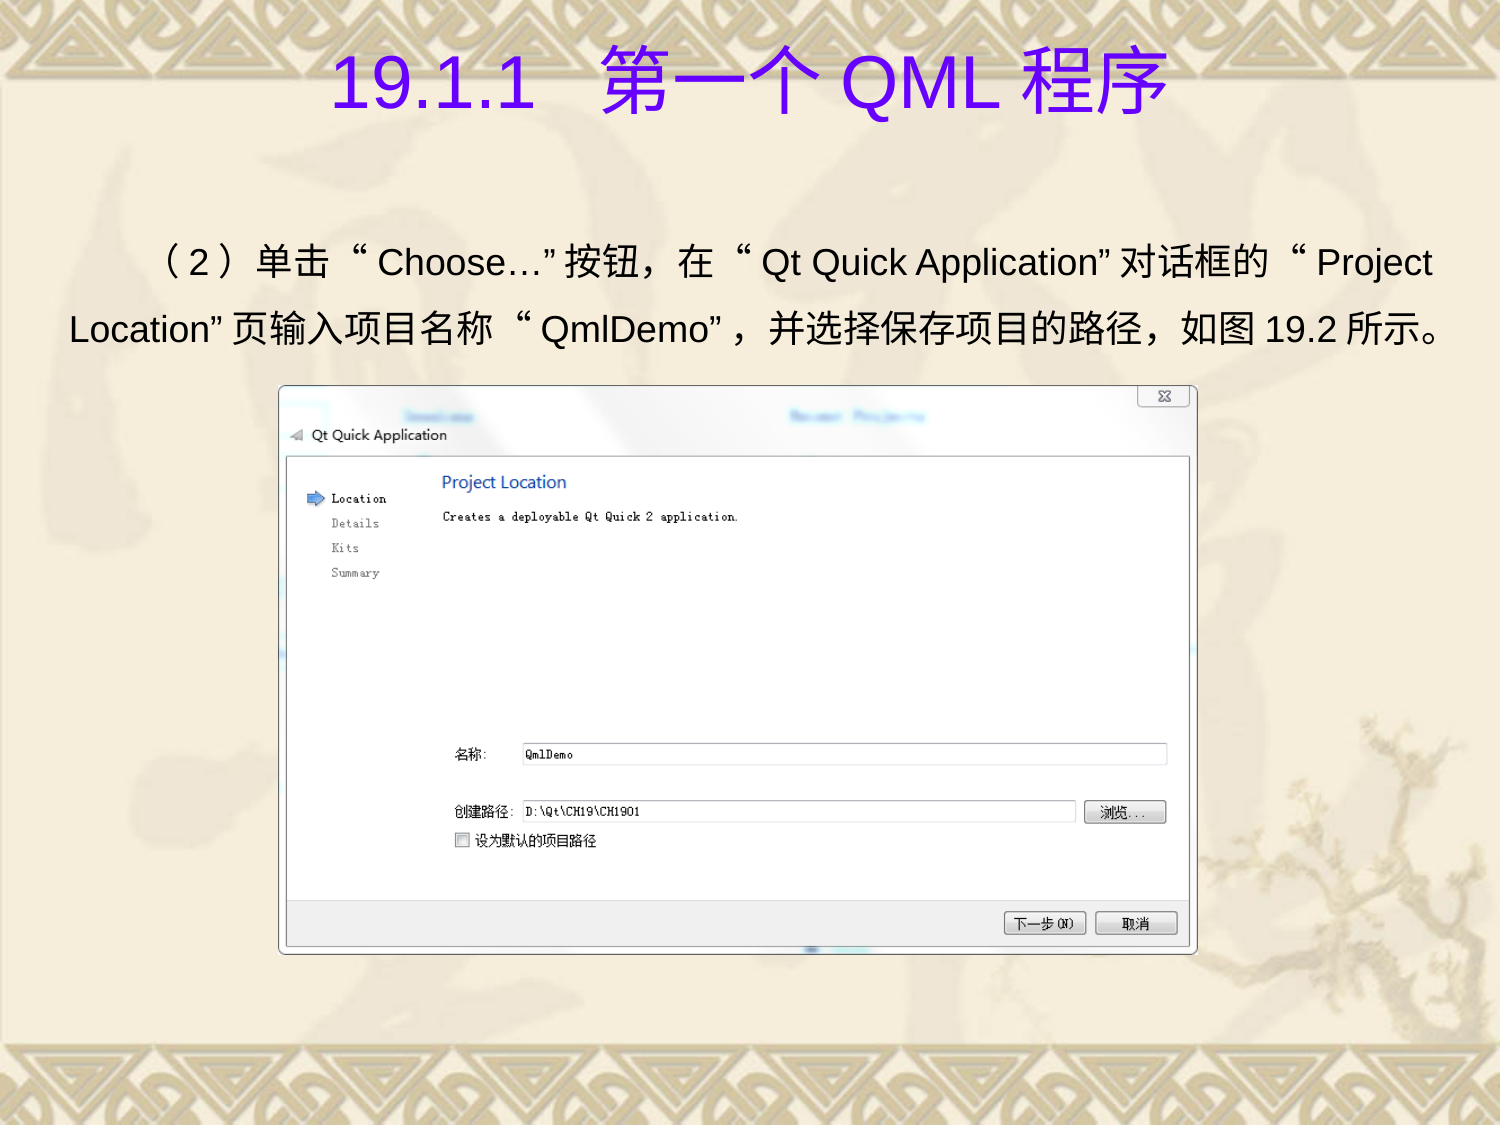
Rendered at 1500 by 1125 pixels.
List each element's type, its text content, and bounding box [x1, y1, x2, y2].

title 19.1.1 第一个QML程序 [49, 7, 1451, 149]
picture [0, 0, 1500, 1125]
text_box （2）单击“Choose…”按钮，在“Qt Quick Application”对话框的“Project Location”页输入项目名称“QmlDemo”，并选择保存项目的路径，如图19.2所示。 [54, 208, 1448, 426]
